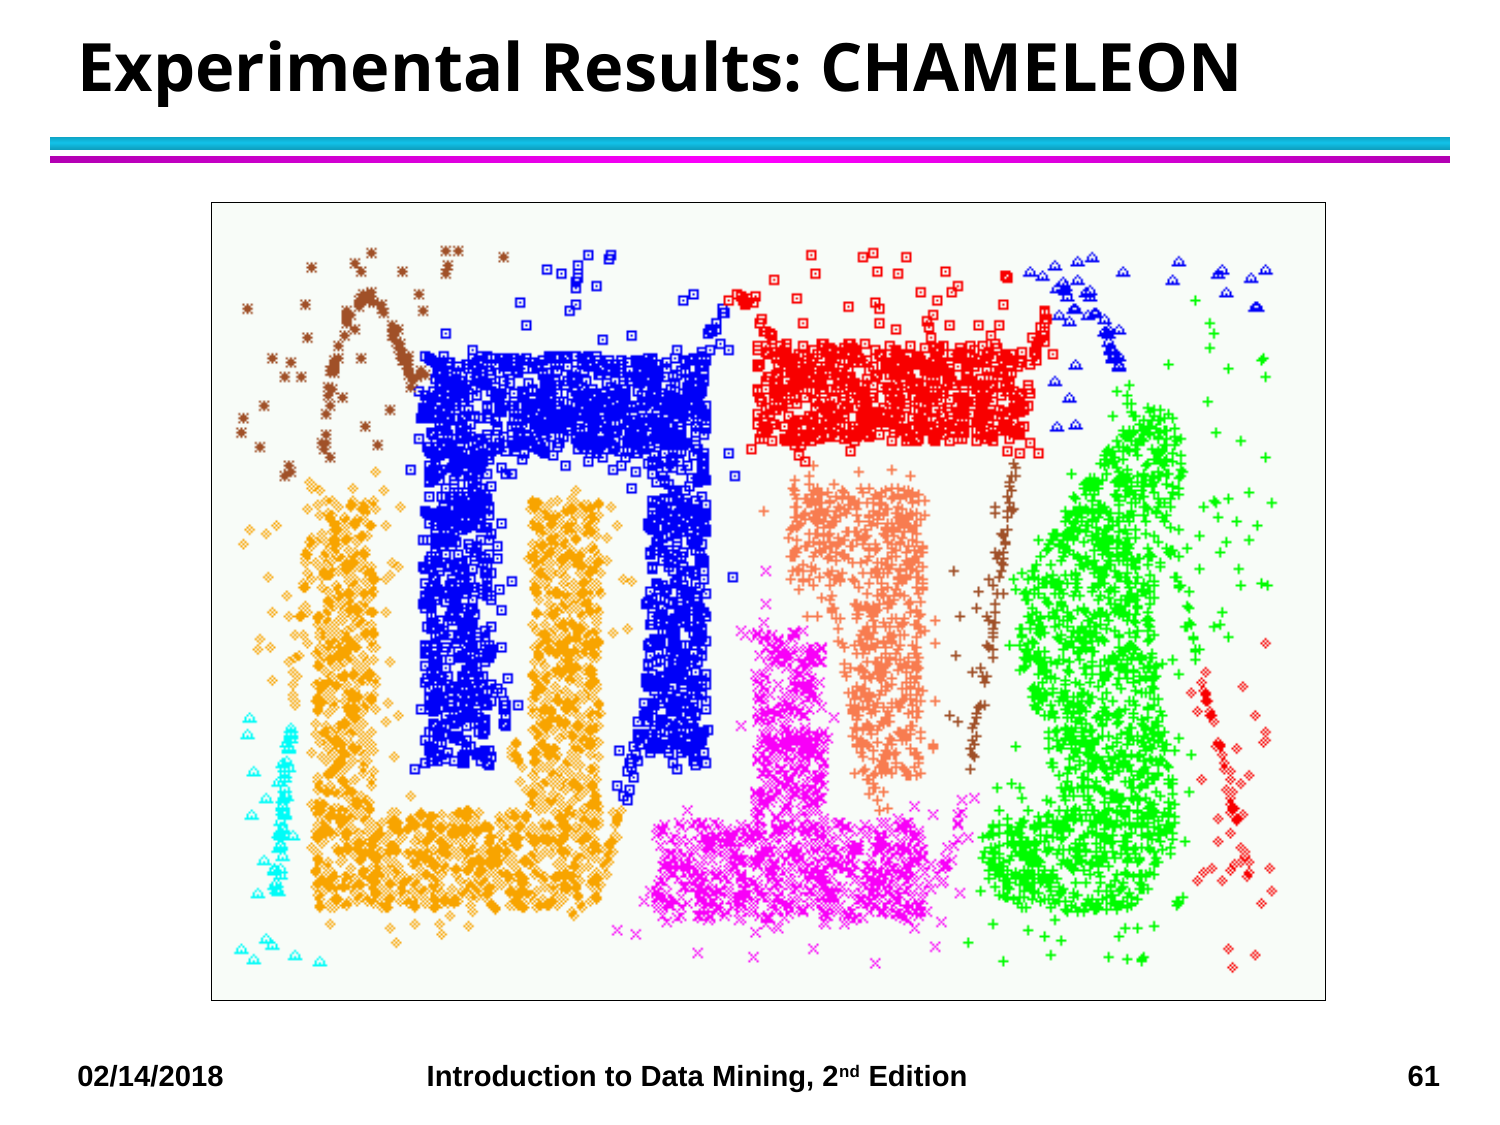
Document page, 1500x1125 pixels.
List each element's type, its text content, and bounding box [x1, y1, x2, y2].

picture [212, 203, 1326, 1001]
title Experimental Results: CHAMELEON [62, 24, 1421, 113]
